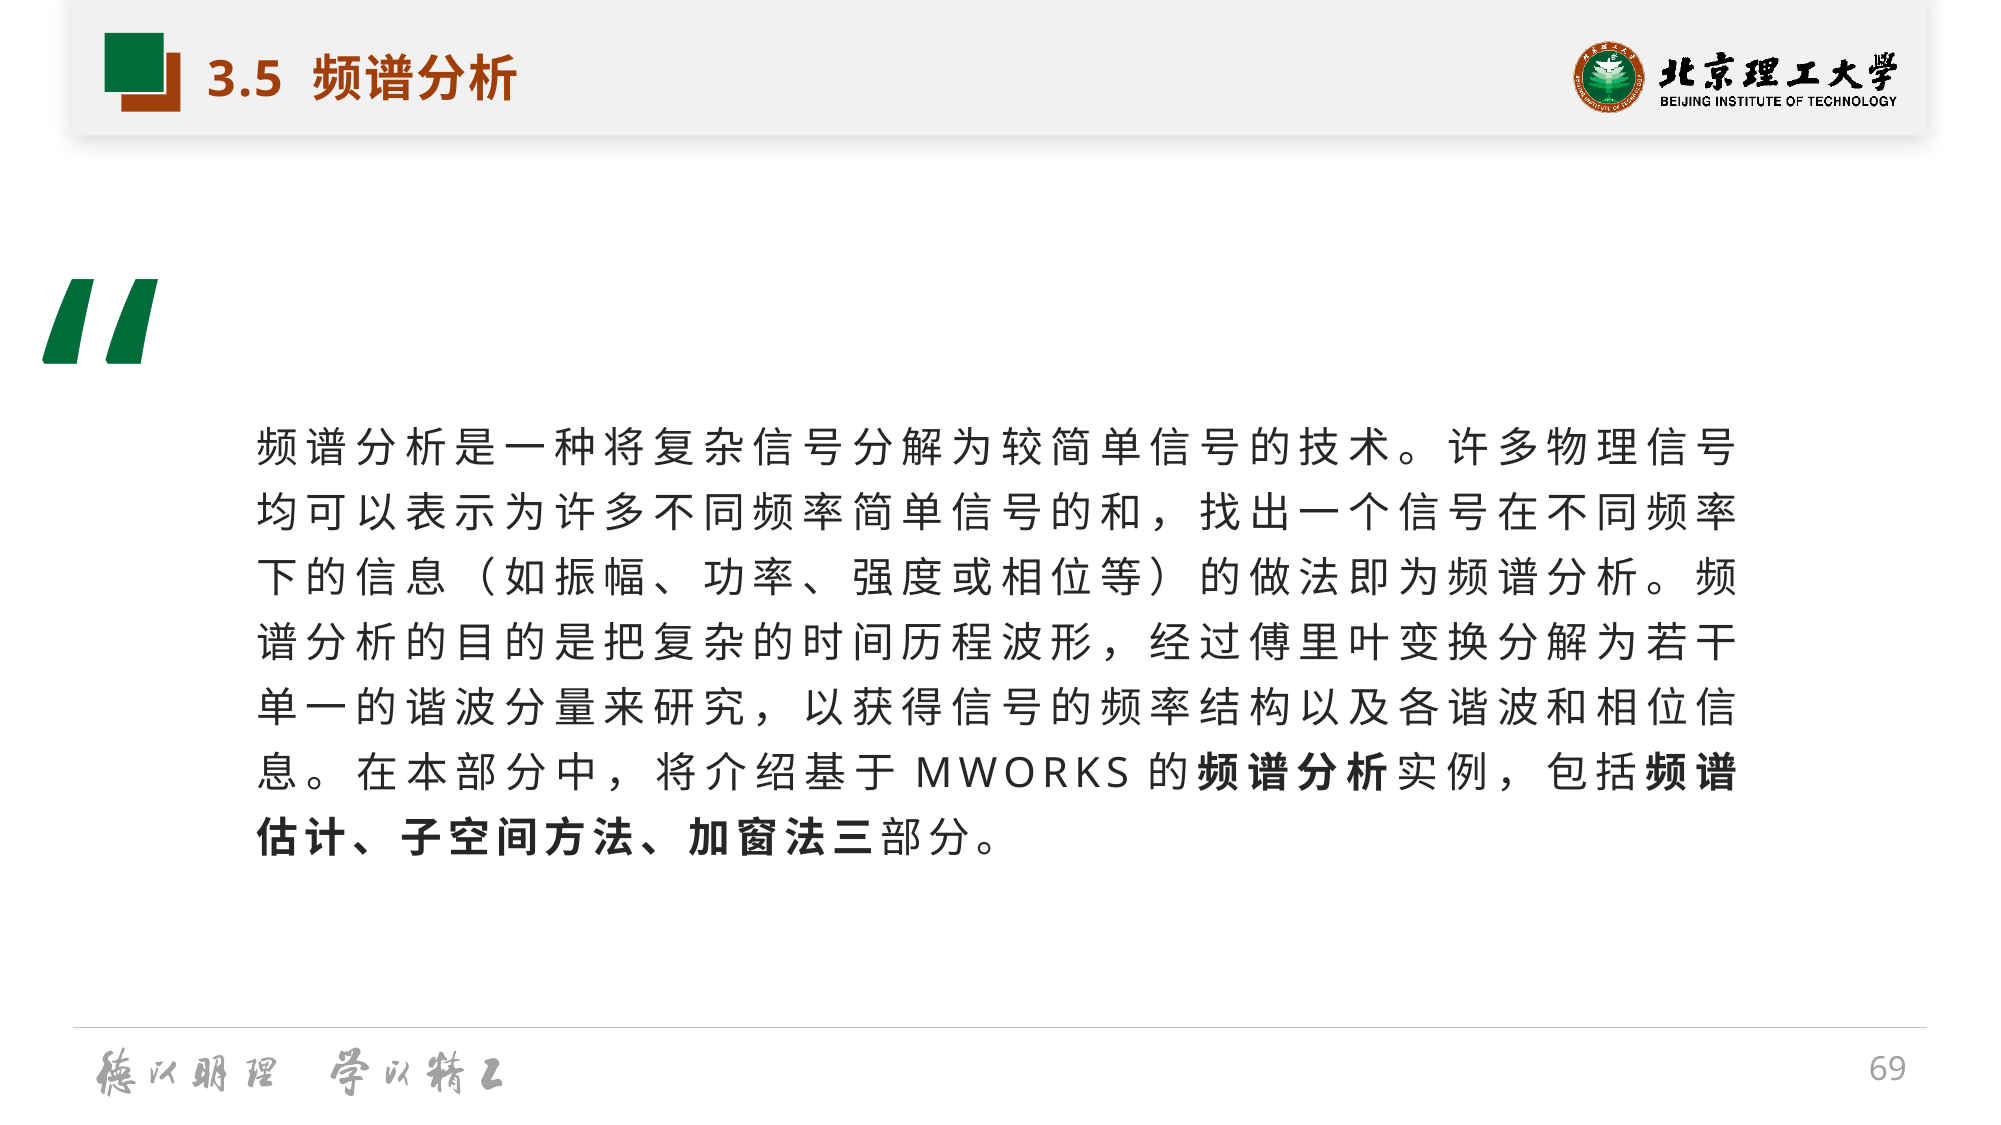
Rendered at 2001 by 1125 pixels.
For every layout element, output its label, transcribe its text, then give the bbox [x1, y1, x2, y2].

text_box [38, 180, 1830, 927]
title 3.5 频谱分析 [192, 45, 1513, 115]
picture [1573, 41, 1897, 113]
